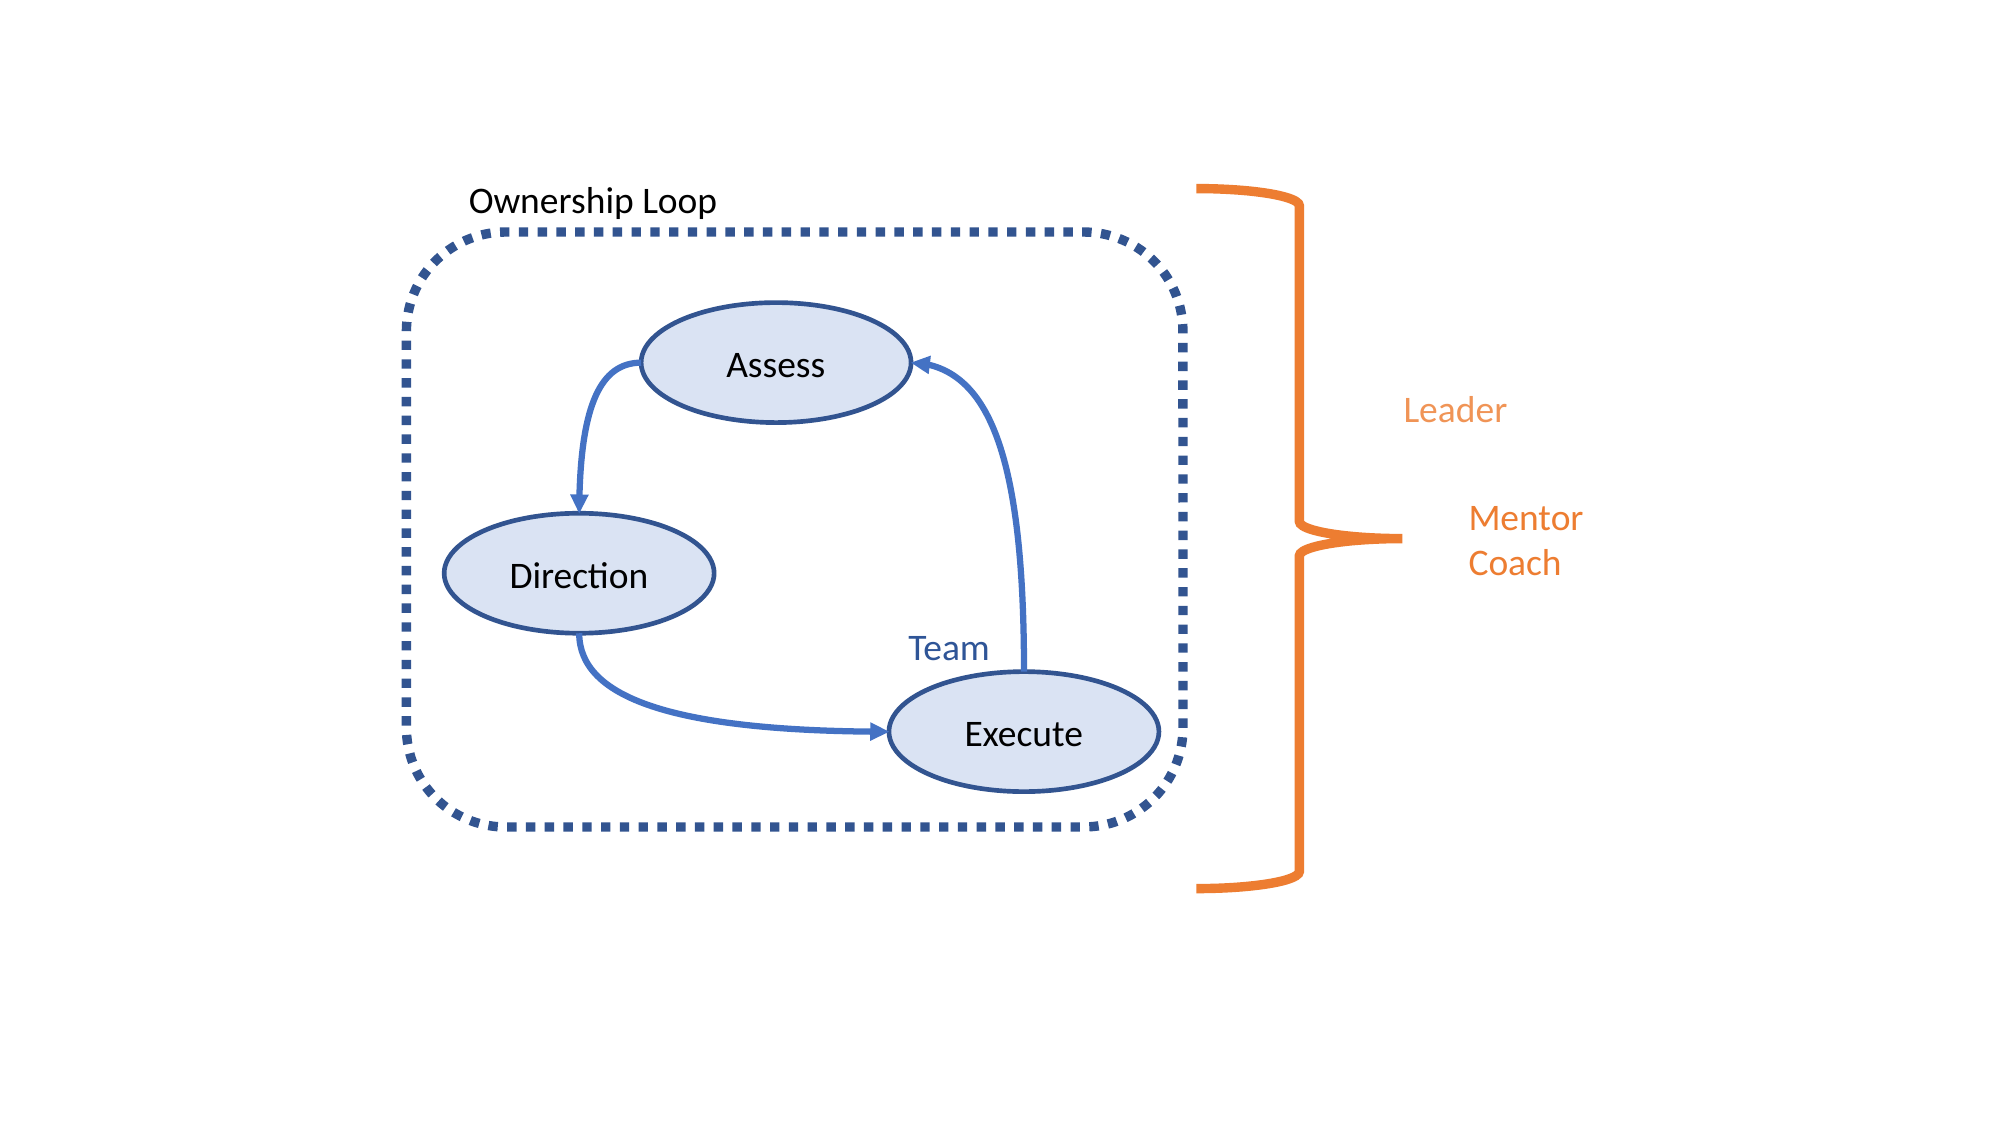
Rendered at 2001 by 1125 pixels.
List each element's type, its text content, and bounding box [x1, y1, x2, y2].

text_box Mentor Coach [1453, 485, 1599, 591]
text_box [813, 460, 1123, 574]
text_box Leader [1388, 377, 1523, 438]
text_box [579, 362, 642, 514]
text_box [405, 230, 1185, 829]
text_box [684, 527, 784, 838]
text_box [1196, 188, 1403, 890]
text_box Ownership Loop [453, 168, 733, 229]
